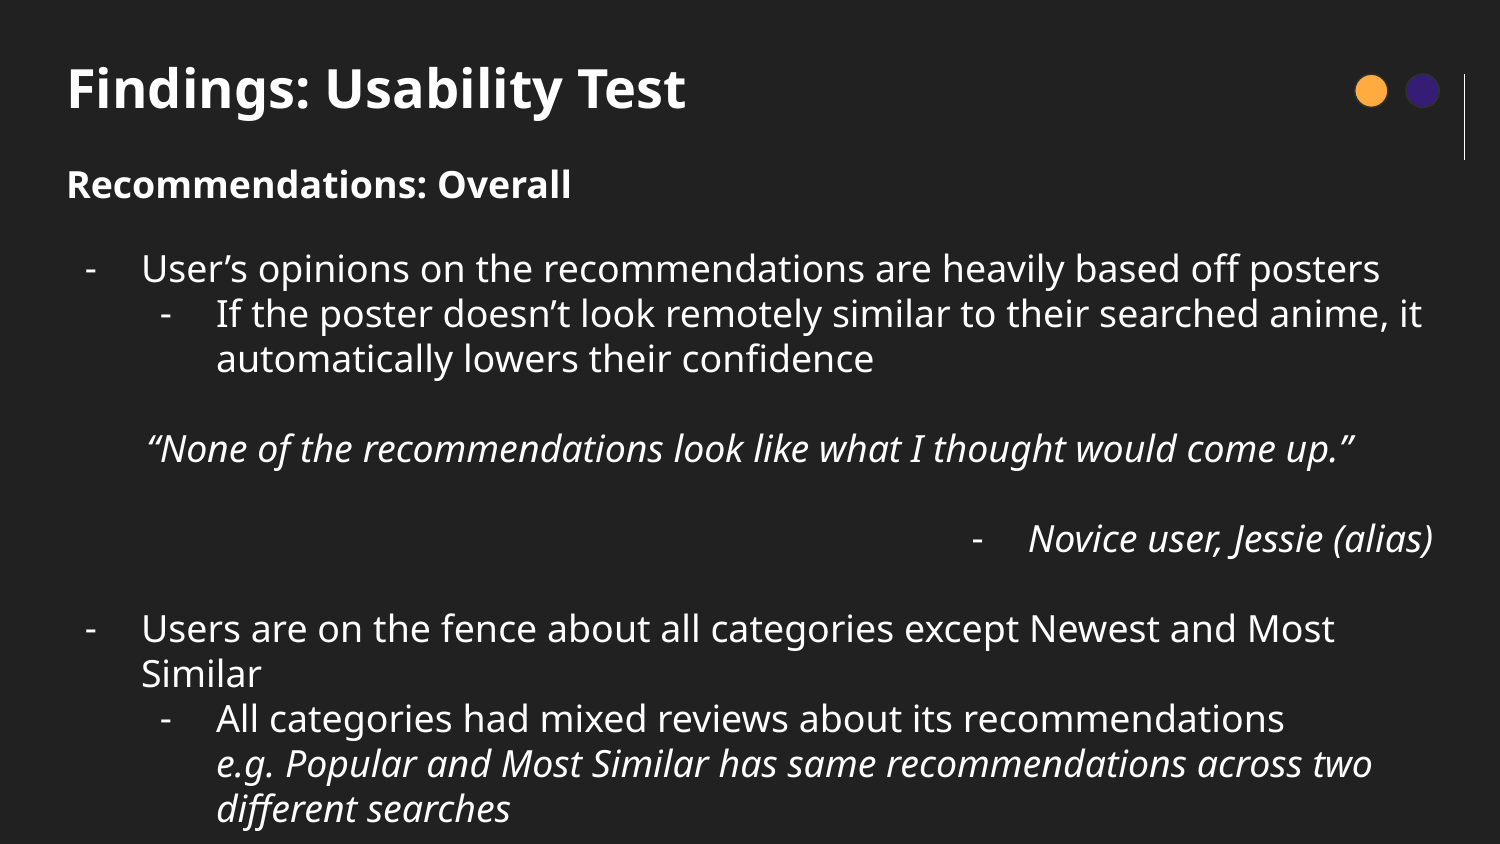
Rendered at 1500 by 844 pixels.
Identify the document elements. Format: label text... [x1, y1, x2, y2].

title Findings: Usability Test [51, 47, 1449, 134]
title Recommendations: Overall [51, 134, 1449, 222]
title User’s opinions on the recommendations are heavily based off posters If the poster doesn’t look remotely similar to their searched anime, it automatically lowers their confidence “None of the recommendations look like what I thought would come up.” Novice user, Jessie (alias) Users are on the fence about all categories except Newest and Most Similar All categories had mixed reviews about its recommendations e.g. Popular and Most Similar has same recommendations across two different searches [51, 229, 1449, 783]
text_box [1405, 74, 1440, 108]
text_box [1354, 74, 1388, 108]
